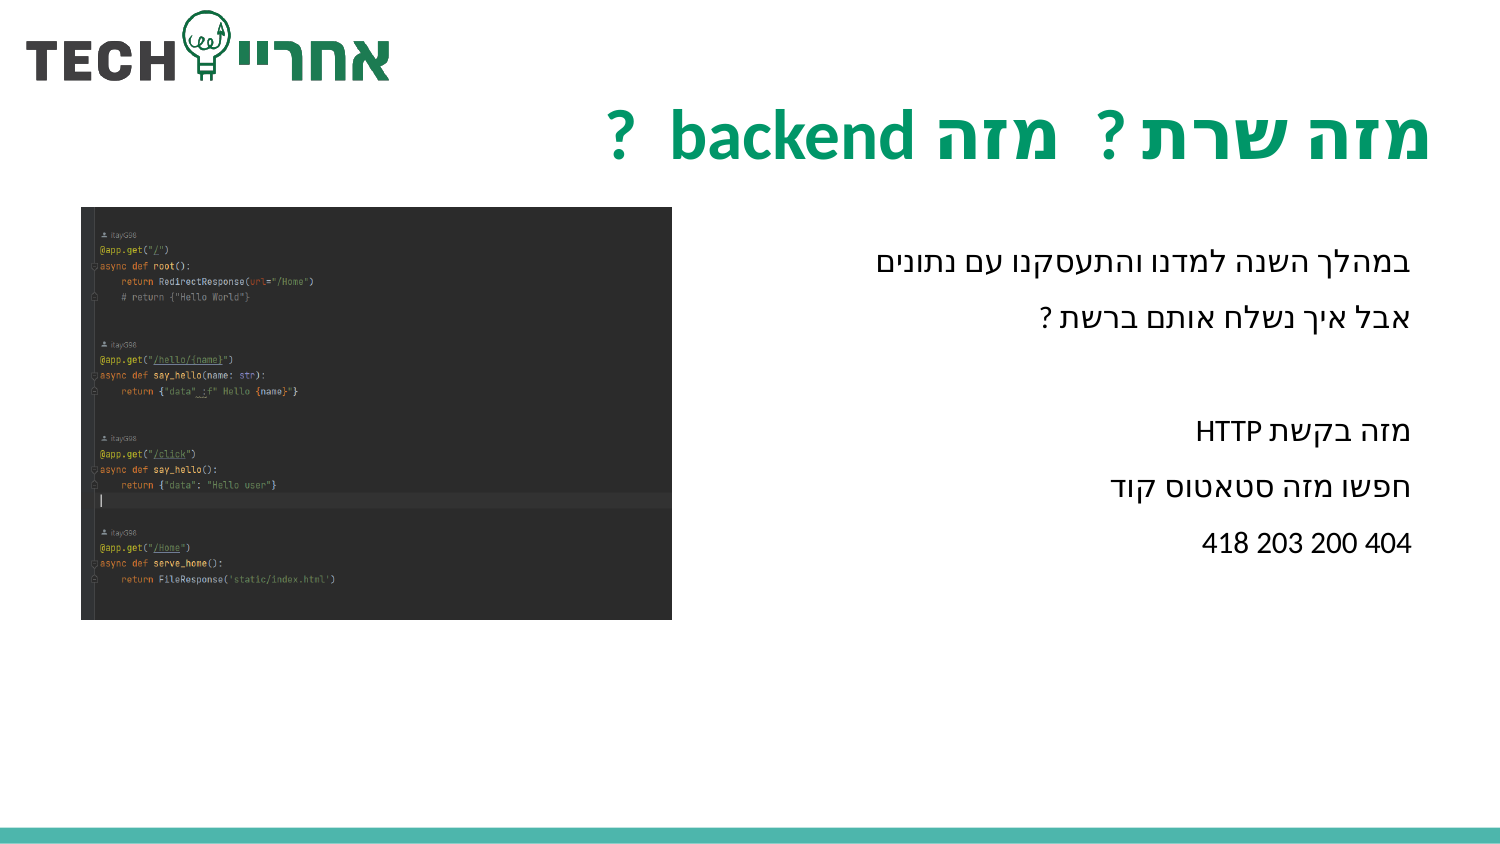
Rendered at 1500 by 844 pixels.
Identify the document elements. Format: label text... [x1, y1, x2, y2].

title מזה שרת ? מזה backend ? [51, 72, 1449, 189]
picture [81, 207, 673, 620]
list במהלך השנה למדנו והתעסקנו עם נתונים אבל איך נשלח אותם ברשת ? מזה בקשת HTTP חפשו מזה סטאטוס קוד 404 200 203 418 [81, 207, 1449, 750]
picture [0, 0, 440, 116]
